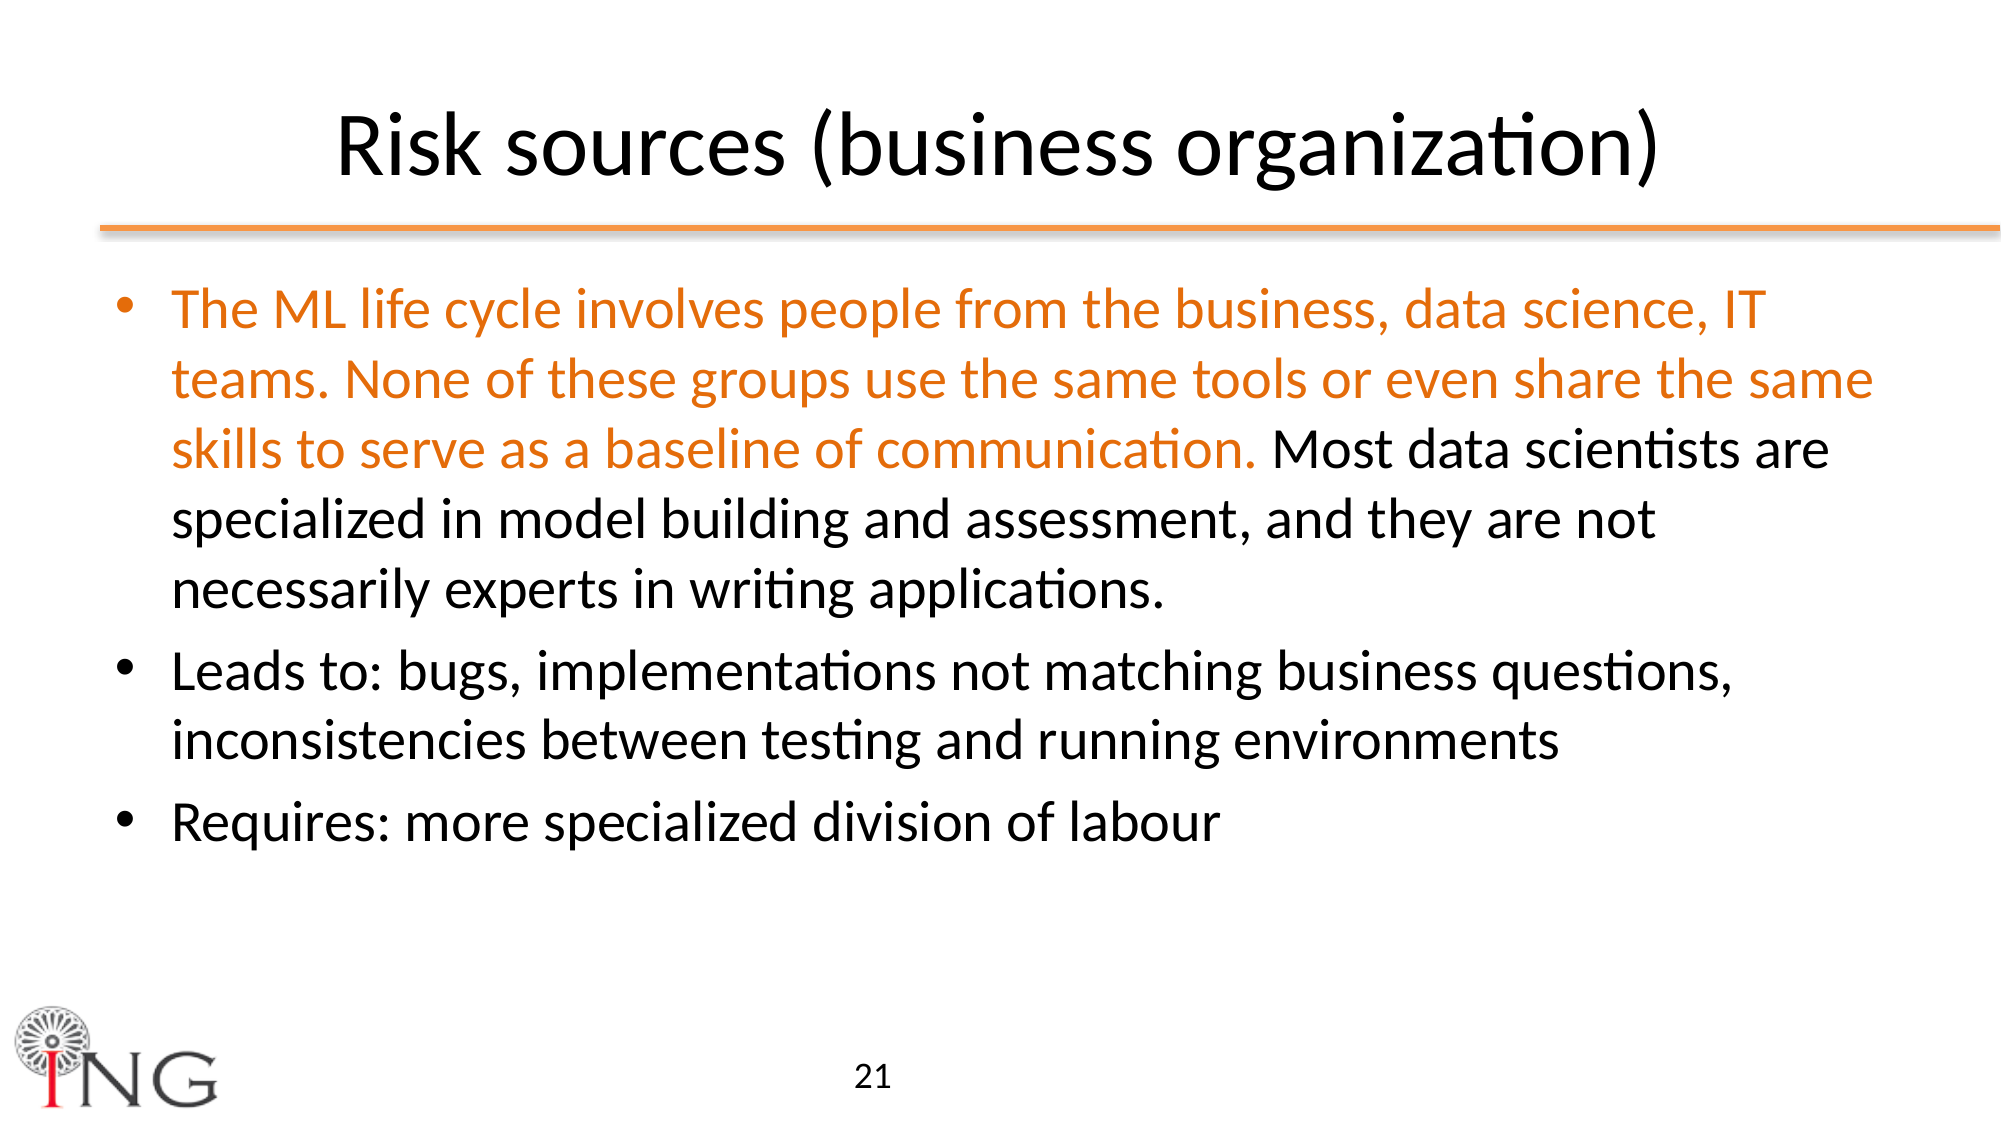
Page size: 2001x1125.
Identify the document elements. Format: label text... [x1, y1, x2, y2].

picture [0, 987, 244, 1125]
slide_number 21 [839, 1043, 1900, 1104]
list The ML life cycle involves people from the business, data science, IT teams. None of these groups use the same tools or even share the same skills to serve as a baseline of communication. Most data scientists are specialized in model building and assessment, and they are not necessarily experts in writing applications. Leads to: bugs, implementations not matching business questions, inconsistencies between testing and running environments Requires: more specialized division of labour [99, 262, 1900, 1005]
title Risk sources (business organization) [99, 45, 1900, 233]
